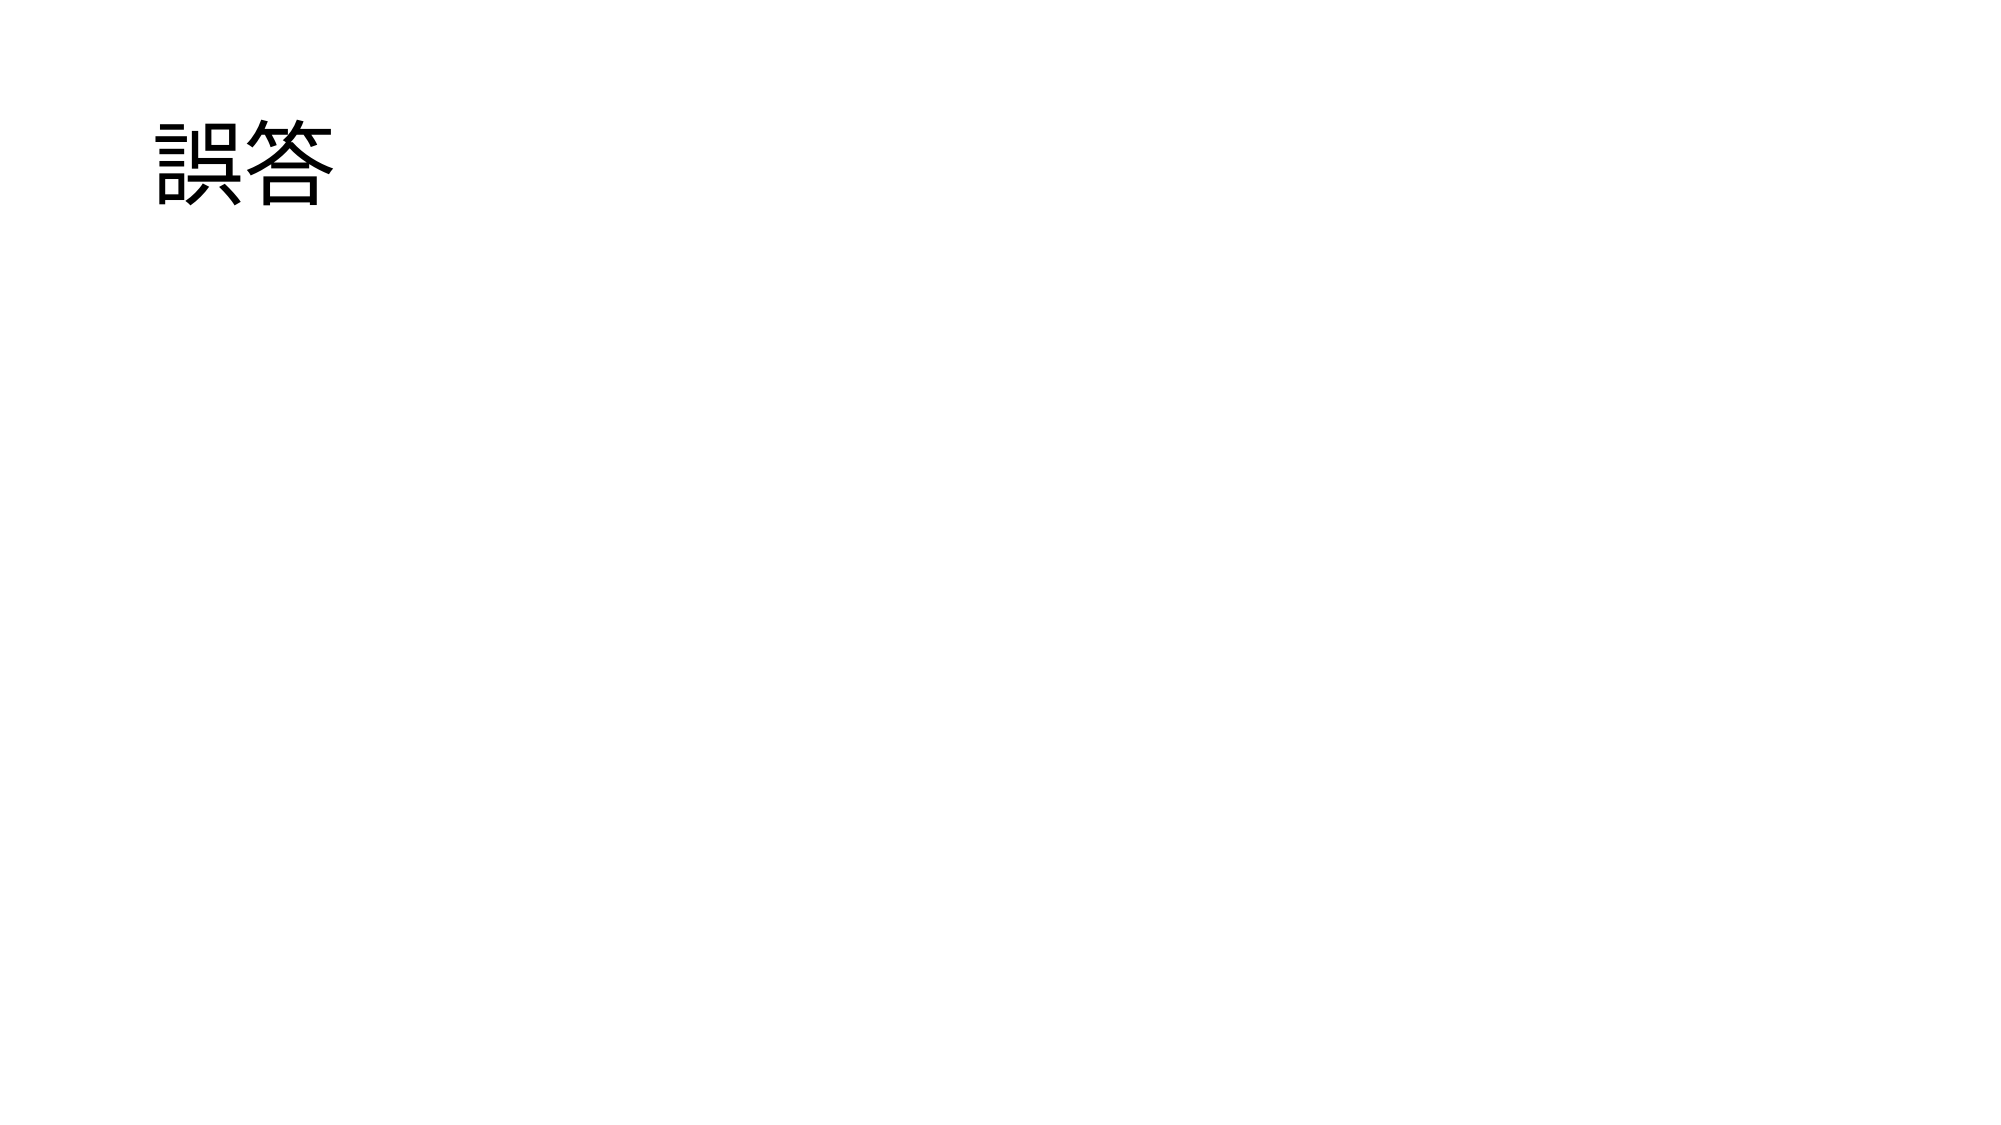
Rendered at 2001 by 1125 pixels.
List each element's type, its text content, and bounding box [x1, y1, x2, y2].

title 誤答 [137, 59, 1863, 278]
